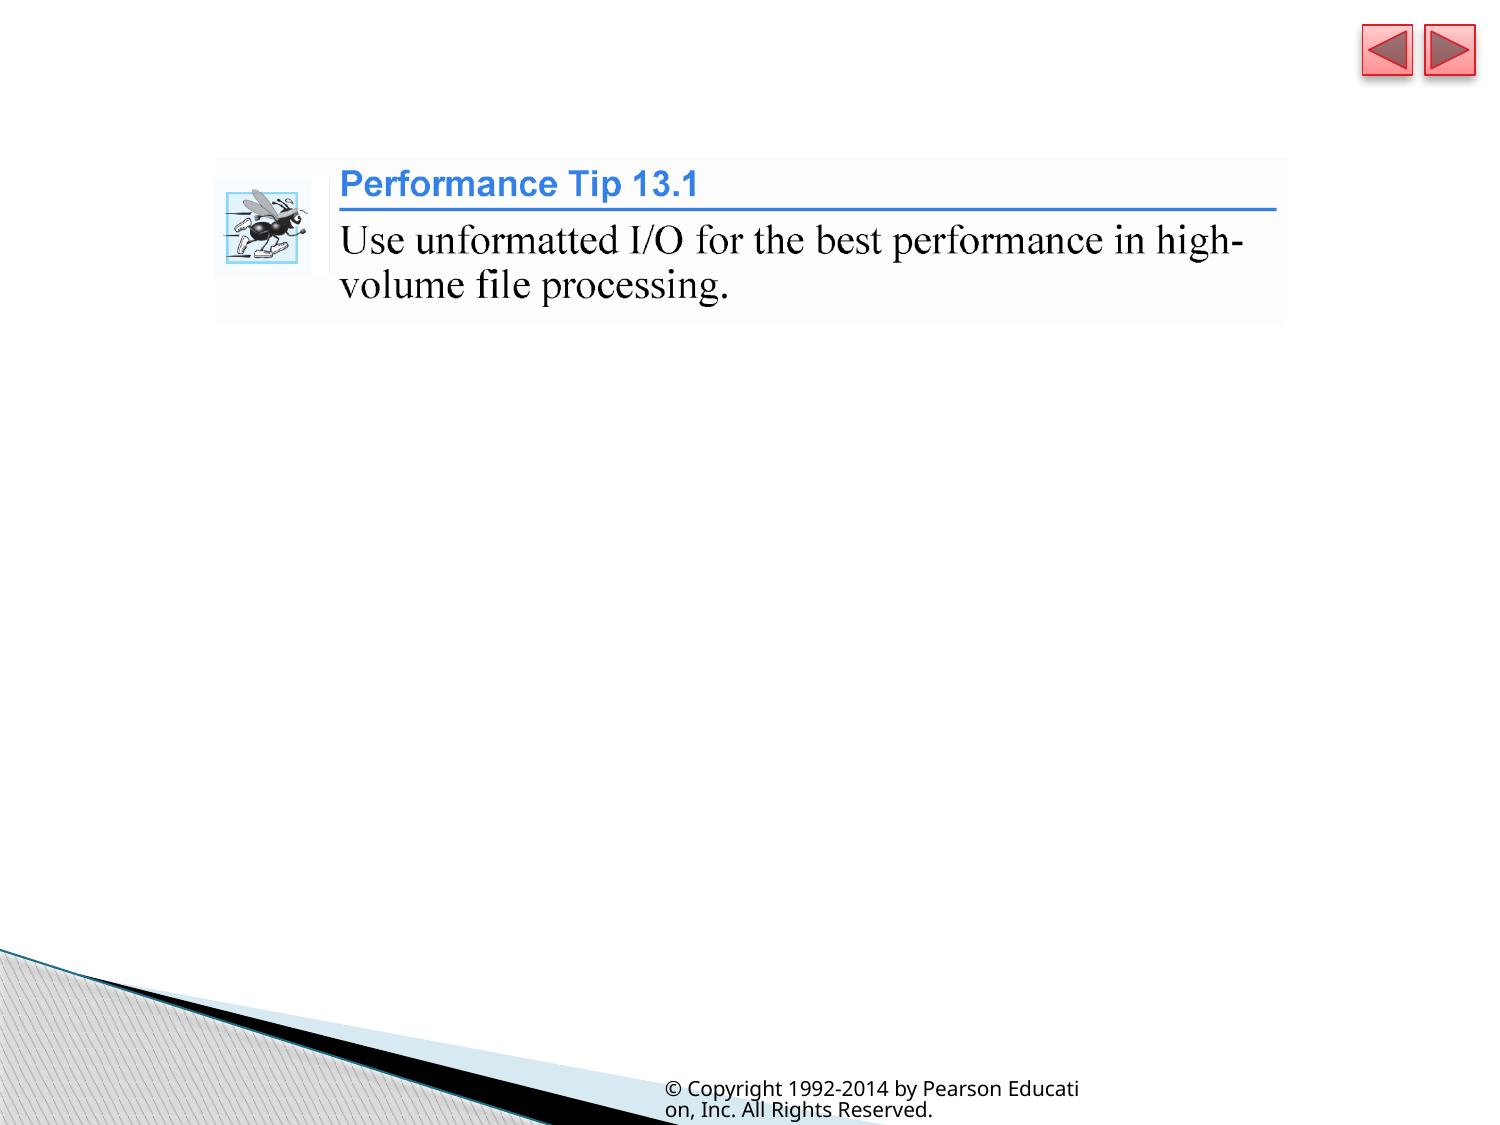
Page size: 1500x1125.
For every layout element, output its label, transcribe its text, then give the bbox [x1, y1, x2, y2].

footer © Copyright 1992-2014 by Pearson Education, Inc. All Rights Reserved. [650, 1051, 1105, 1112]
picture [0, 106, 1500, 1018]
